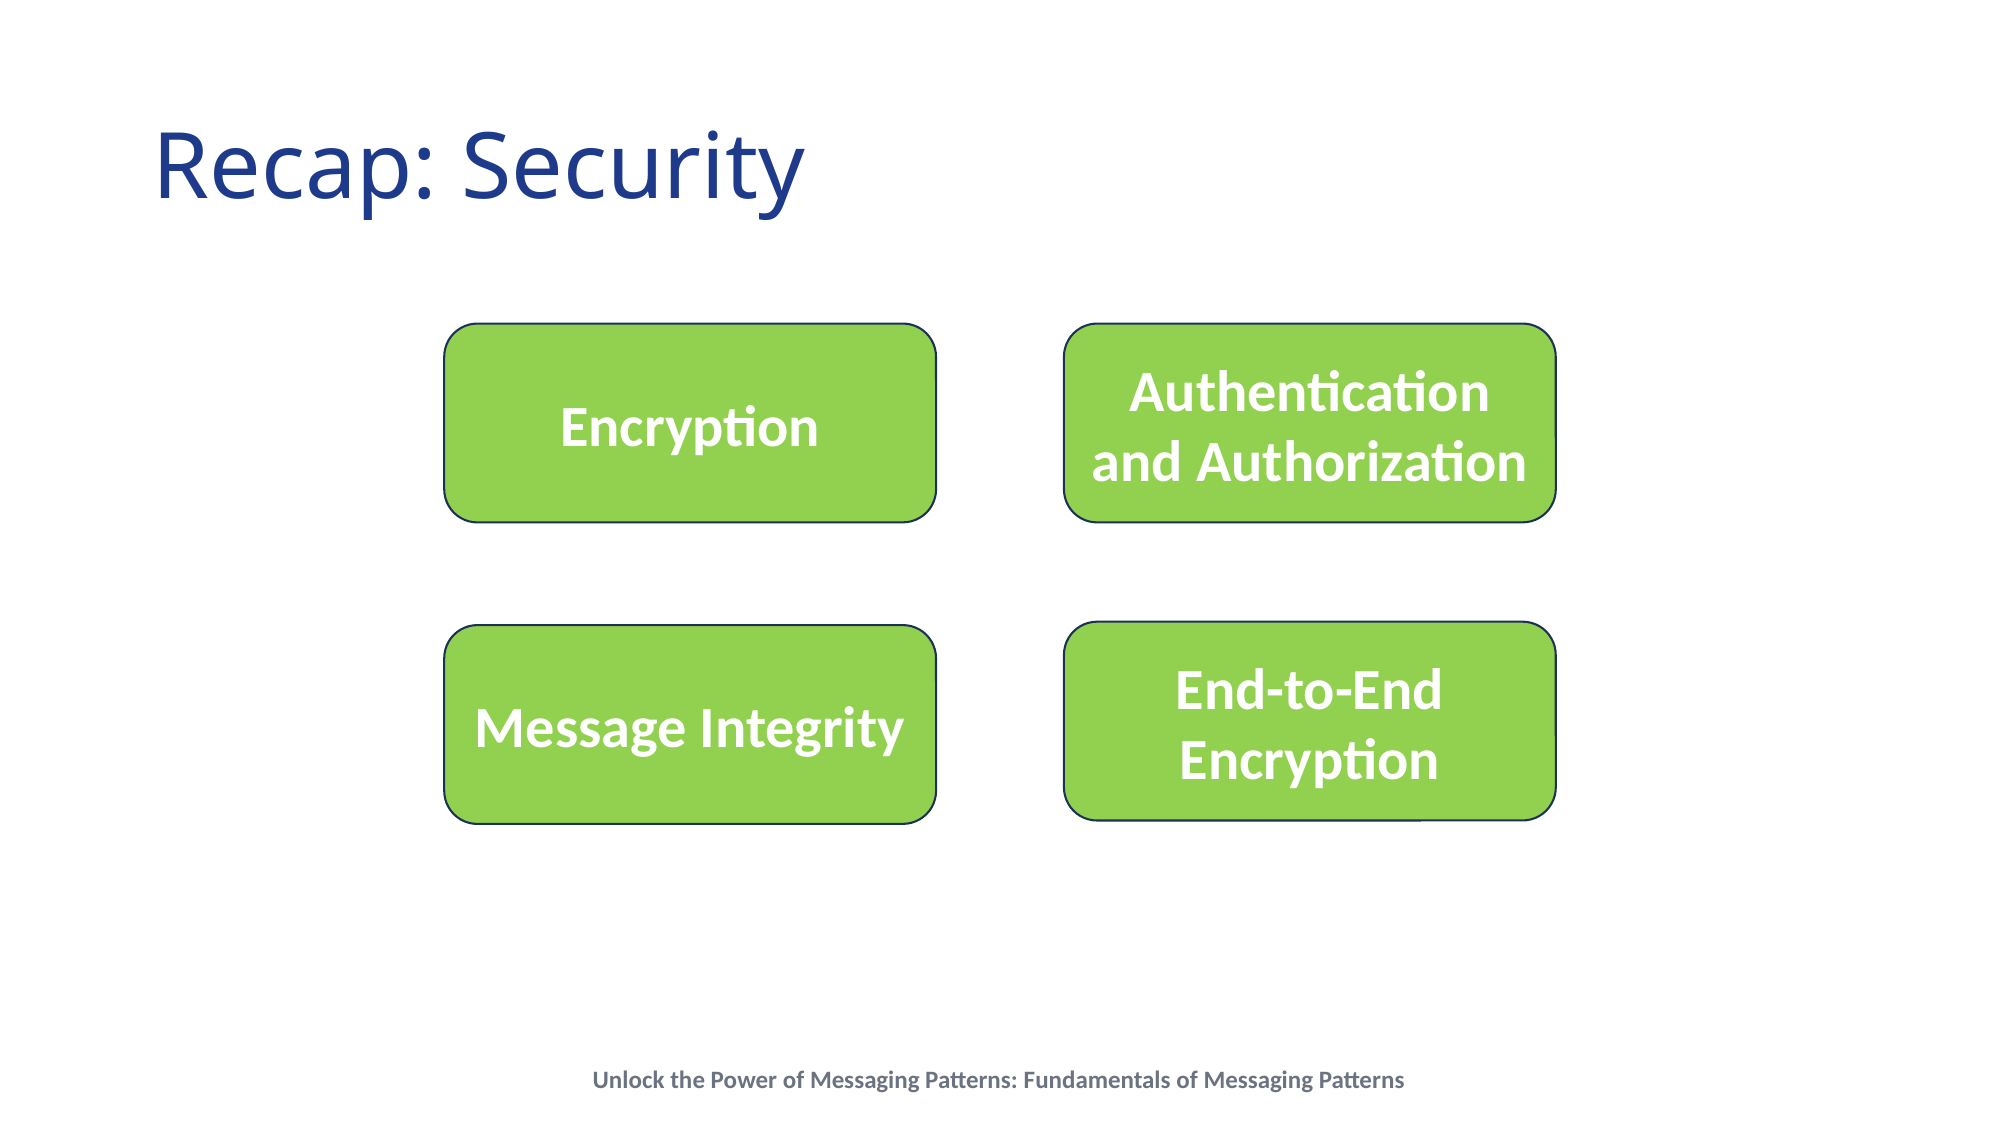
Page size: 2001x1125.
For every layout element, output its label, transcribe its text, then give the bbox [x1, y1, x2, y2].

text_box End-to-End Encryption [1062, 620, 1557, 822]
text_box Message Integrity [443, 624, 938, 825]
text_box Encryption [443, 322, 938, 524]
text_box Authentication and Authorization [1062, 322, 1557, 524]
title Recap: Security [137, 59, 1863, 278]
